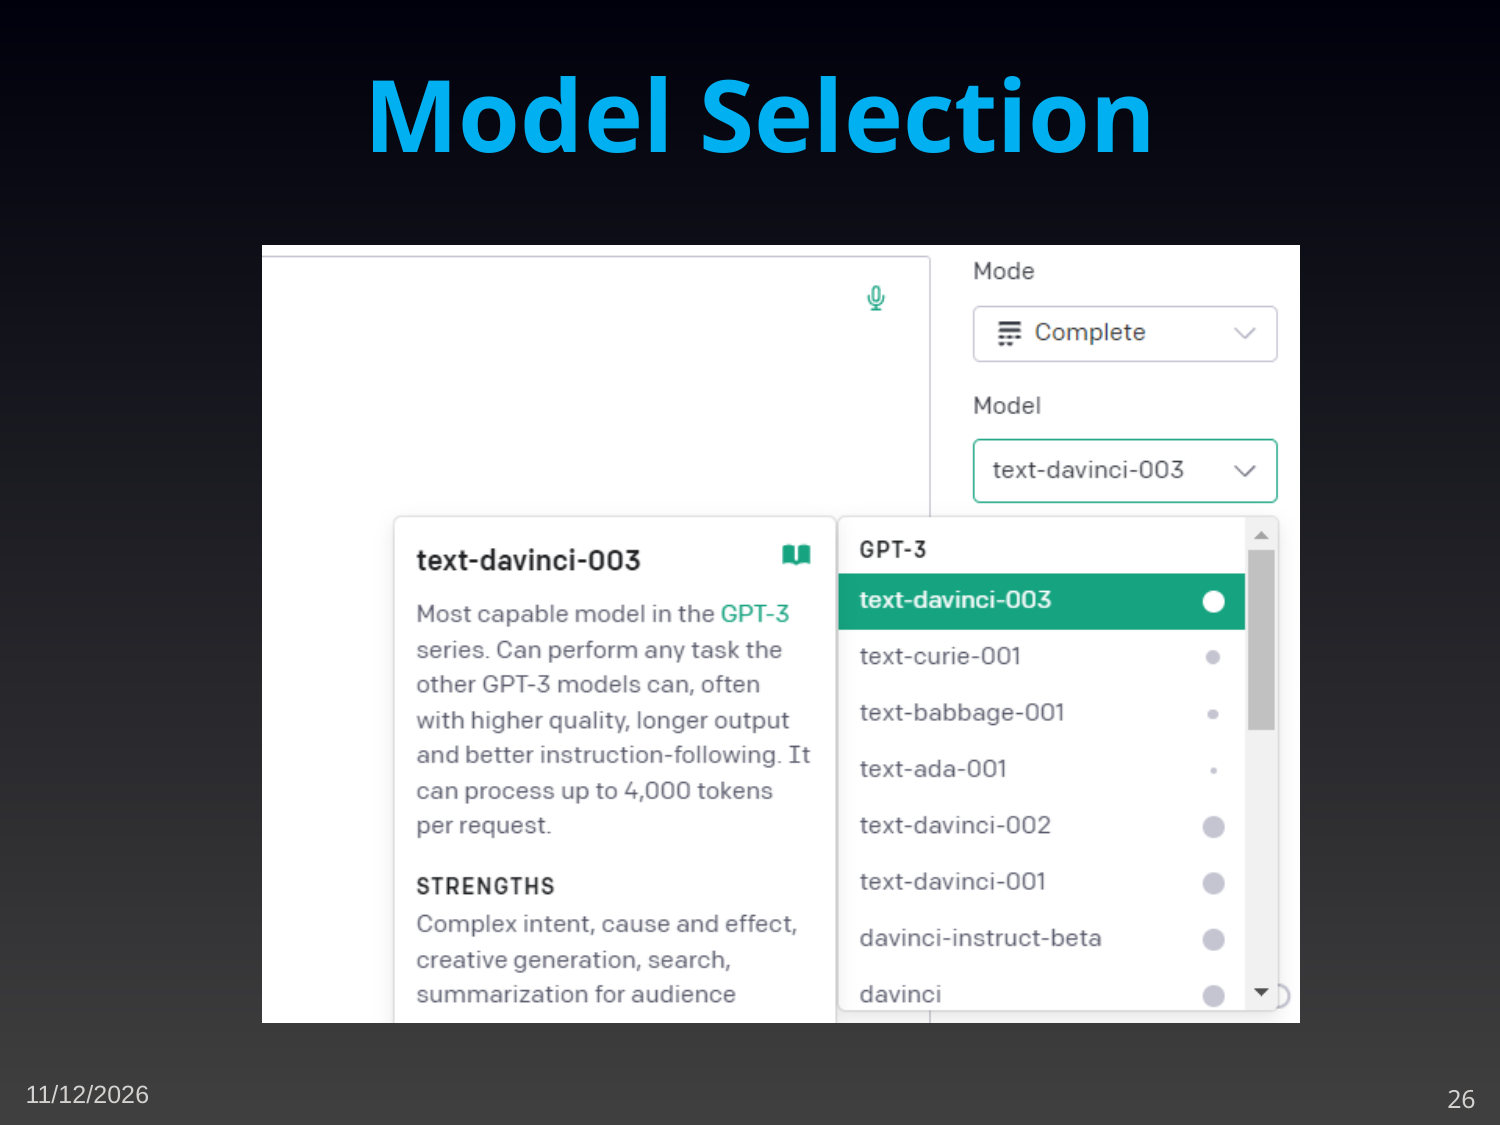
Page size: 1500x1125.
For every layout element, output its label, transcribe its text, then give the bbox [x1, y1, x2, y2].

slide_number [10, 1075, 411, 1117]
text_box Model Selection [349, 24, 1263, 188]
picture [262, 245, 1301, 1023]
slide_number 26 [1340, 1075, 1491, 1117]
